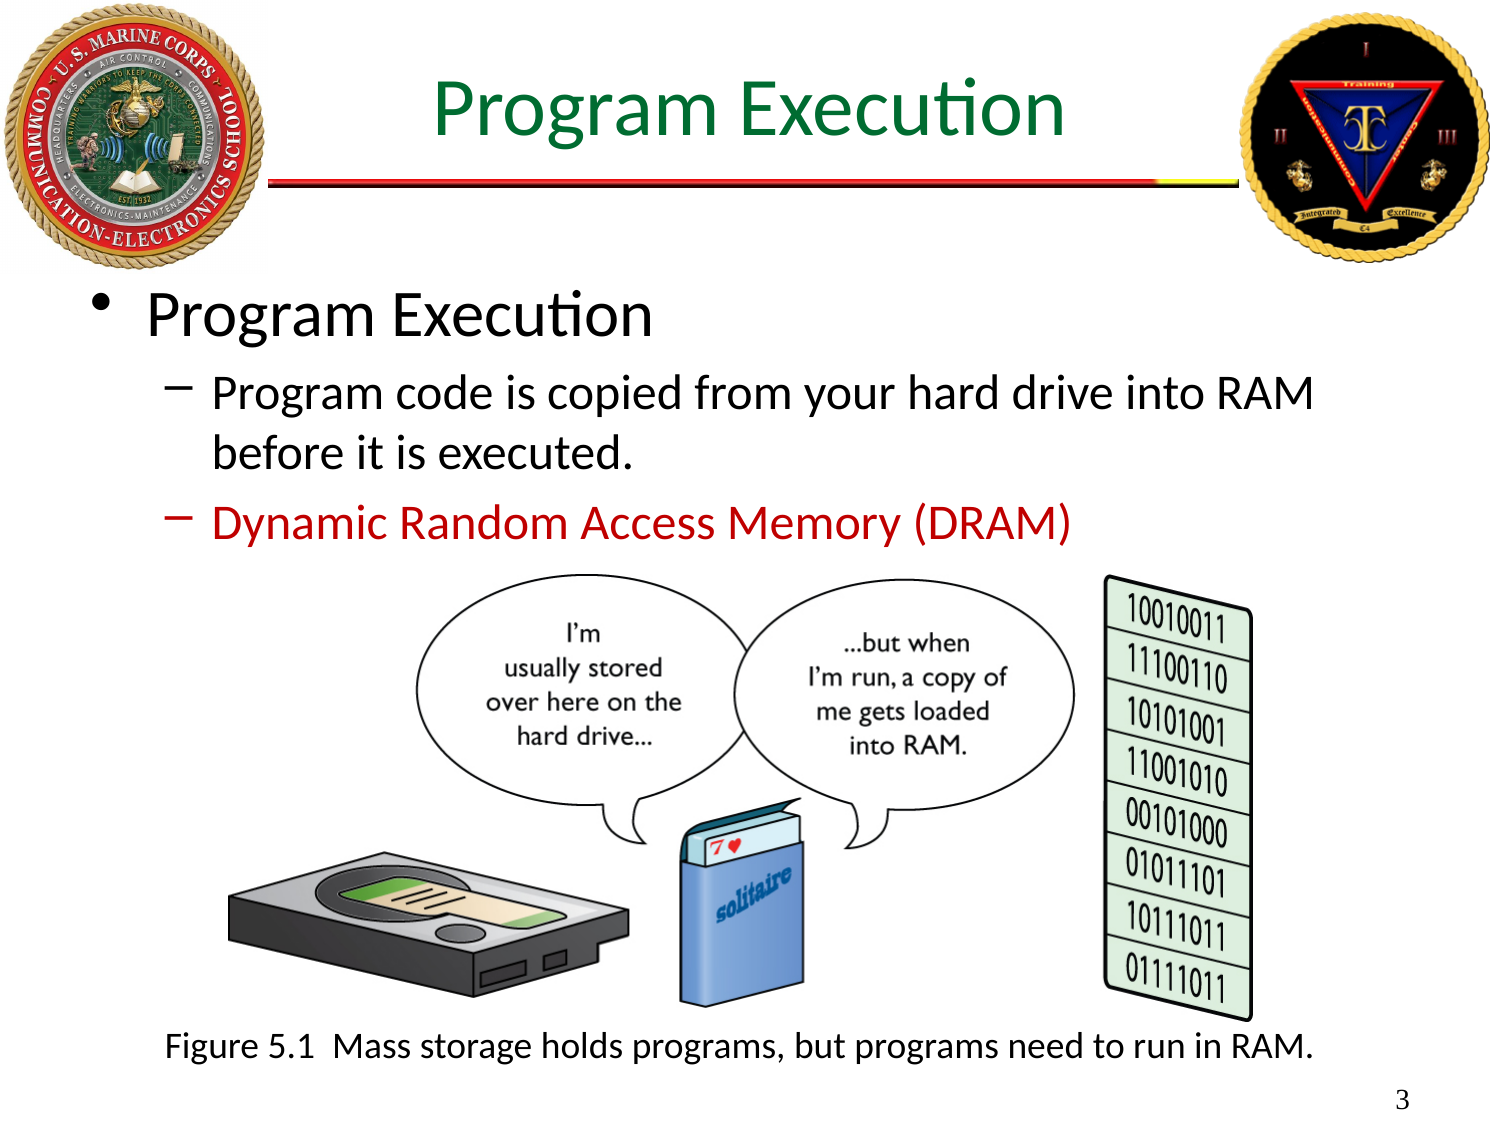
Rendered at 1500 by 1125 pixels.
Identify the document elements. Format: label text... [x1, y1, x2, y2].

picture [1239, 12, 1490, 263]
picture [0, 0, 268, 274]
list Program Execution Program code is copied from your hard drive into RAM before it is executed. Dynamic Random Access Memory (DRAM) [75, 262, 1425, 1005]
text_box Figure 5.1 Mass storage holds programs, but programs need to run in RAM. [149, 1017, 1331, 1075]
title Program Execution [75, 45, 1425, 233]
picture [228, 574, 1253, 1022]
